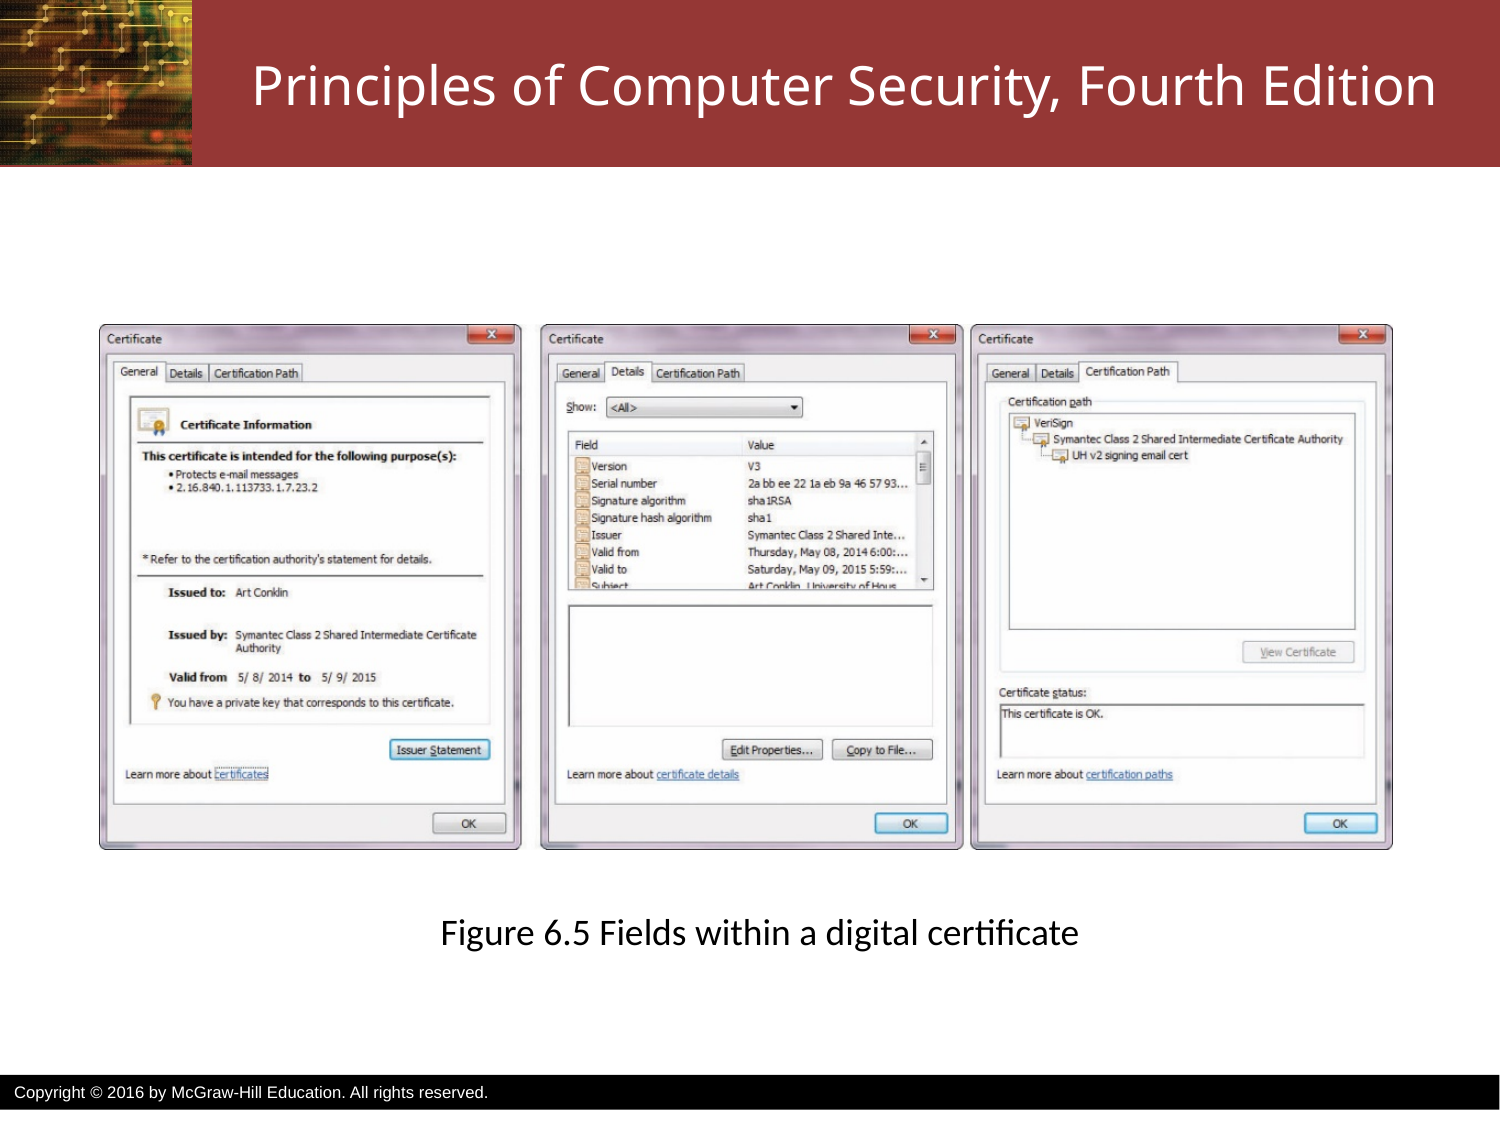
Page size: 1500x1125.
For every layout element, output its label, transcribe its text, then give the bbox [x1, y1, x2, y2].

picture [99, 324, 1393, 851]
list Figure 6.5 Fields within a digital certificate [106, 900, 1407, 975]
picture [0, 0, 192, 165]
